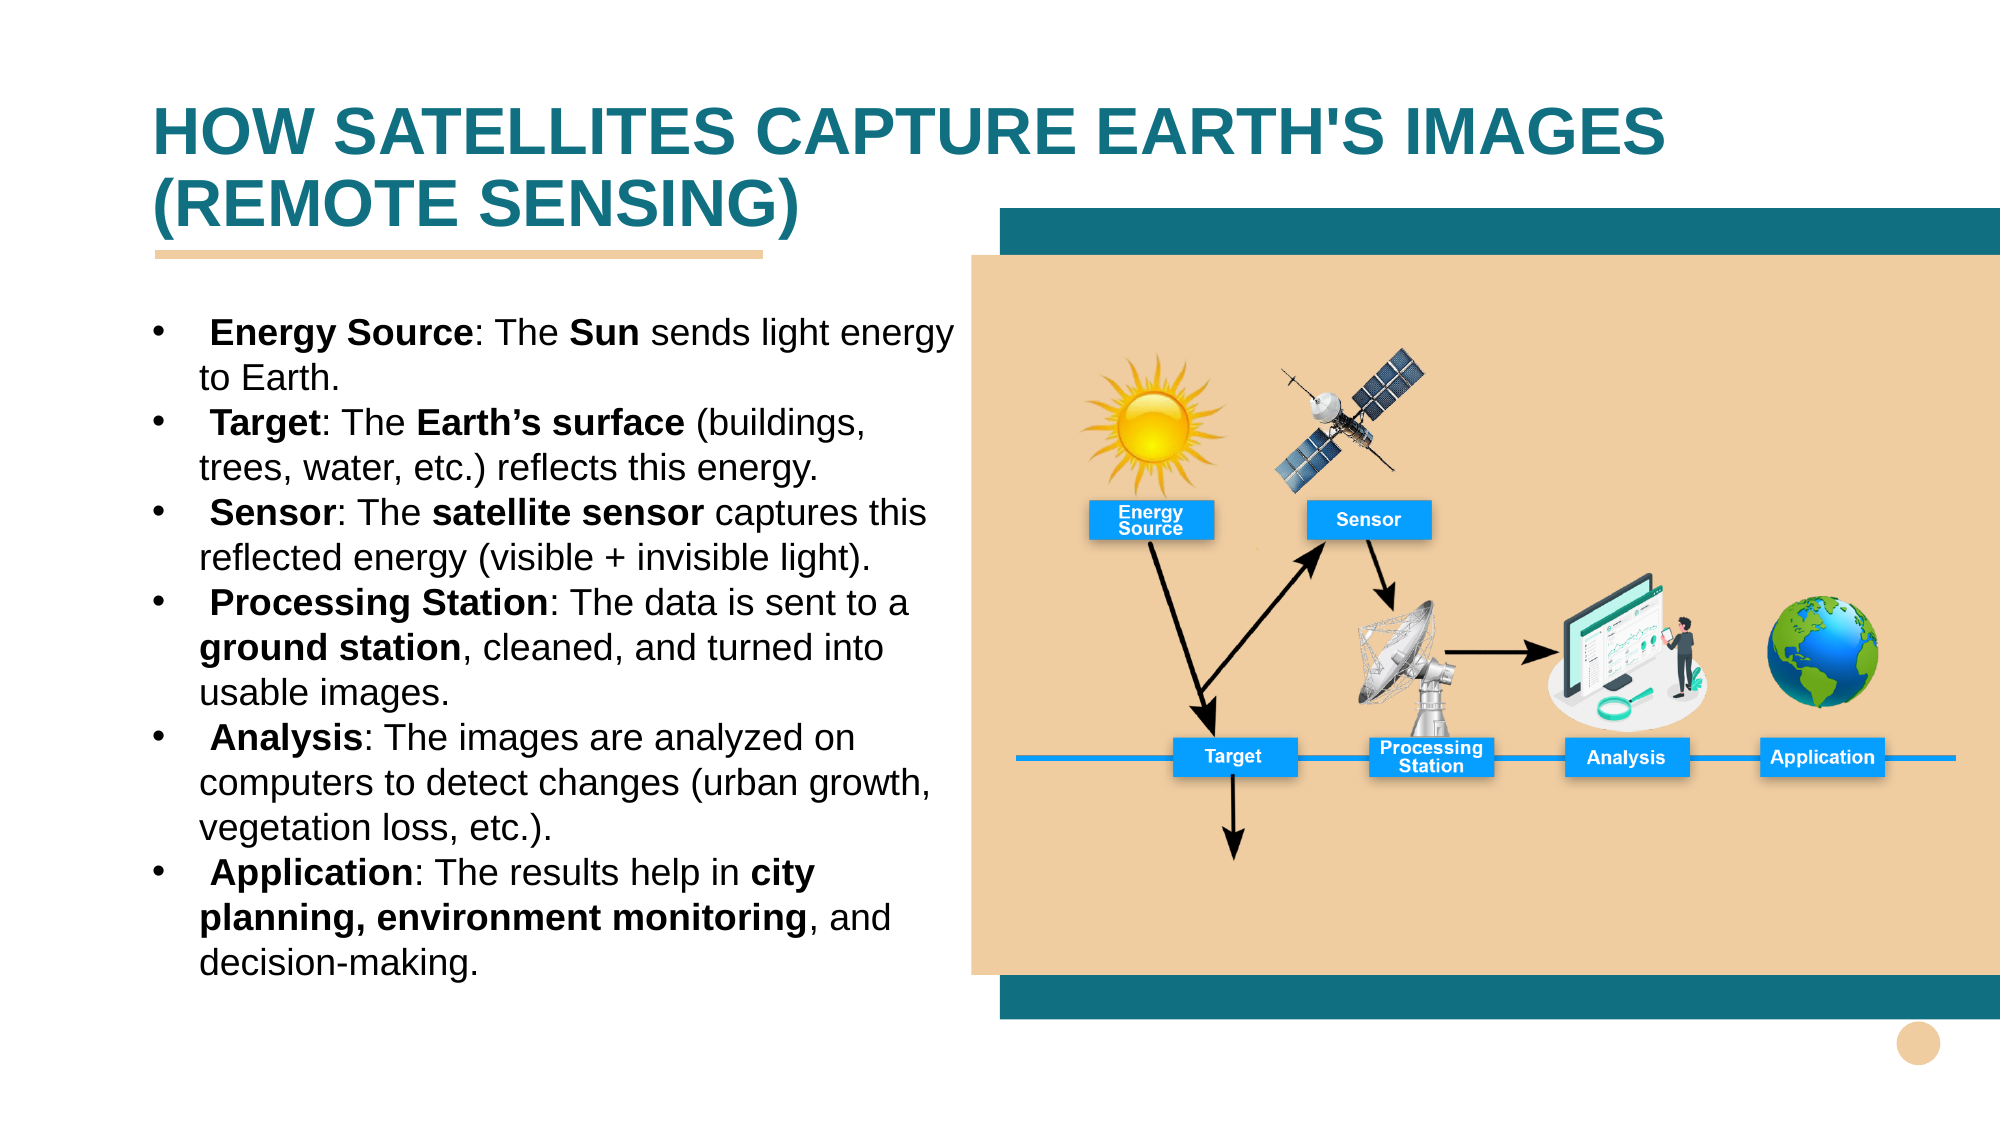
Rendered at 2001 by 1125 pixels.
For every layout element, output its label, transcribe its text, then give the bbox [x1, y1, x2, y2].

text_box [971, 254, 2000, 975]
title HOW SATELLITES CAPTURE EARTH'S IMAGES (REMOTE SENSING) [137, 59, 1863, 278]
text_box [999, 975, 2000, 1020]
picture [1016, 338, 1956, 867]
text_box [1863, 208, 2000, 254]
text_box Energy Source: The Sun sends light energy to Earth. Target: The Earth’s surface (buildings, trees, water, etc.) reflects this energy. Sensor: The satellite sensor captures this reflected energy (visible + invisible light). Processing Station: The data is sent to a ground station, cleaned, and turned into usable images. Analysis: The images are analyzed on computers to detect changes (urban growth, vegetation loss, etc.). Application: The results help in city planning, environment monitoring, and decision-making. [137, 300, 972, 1036]
slide_number [1881, 1012, 1940, 1073]
